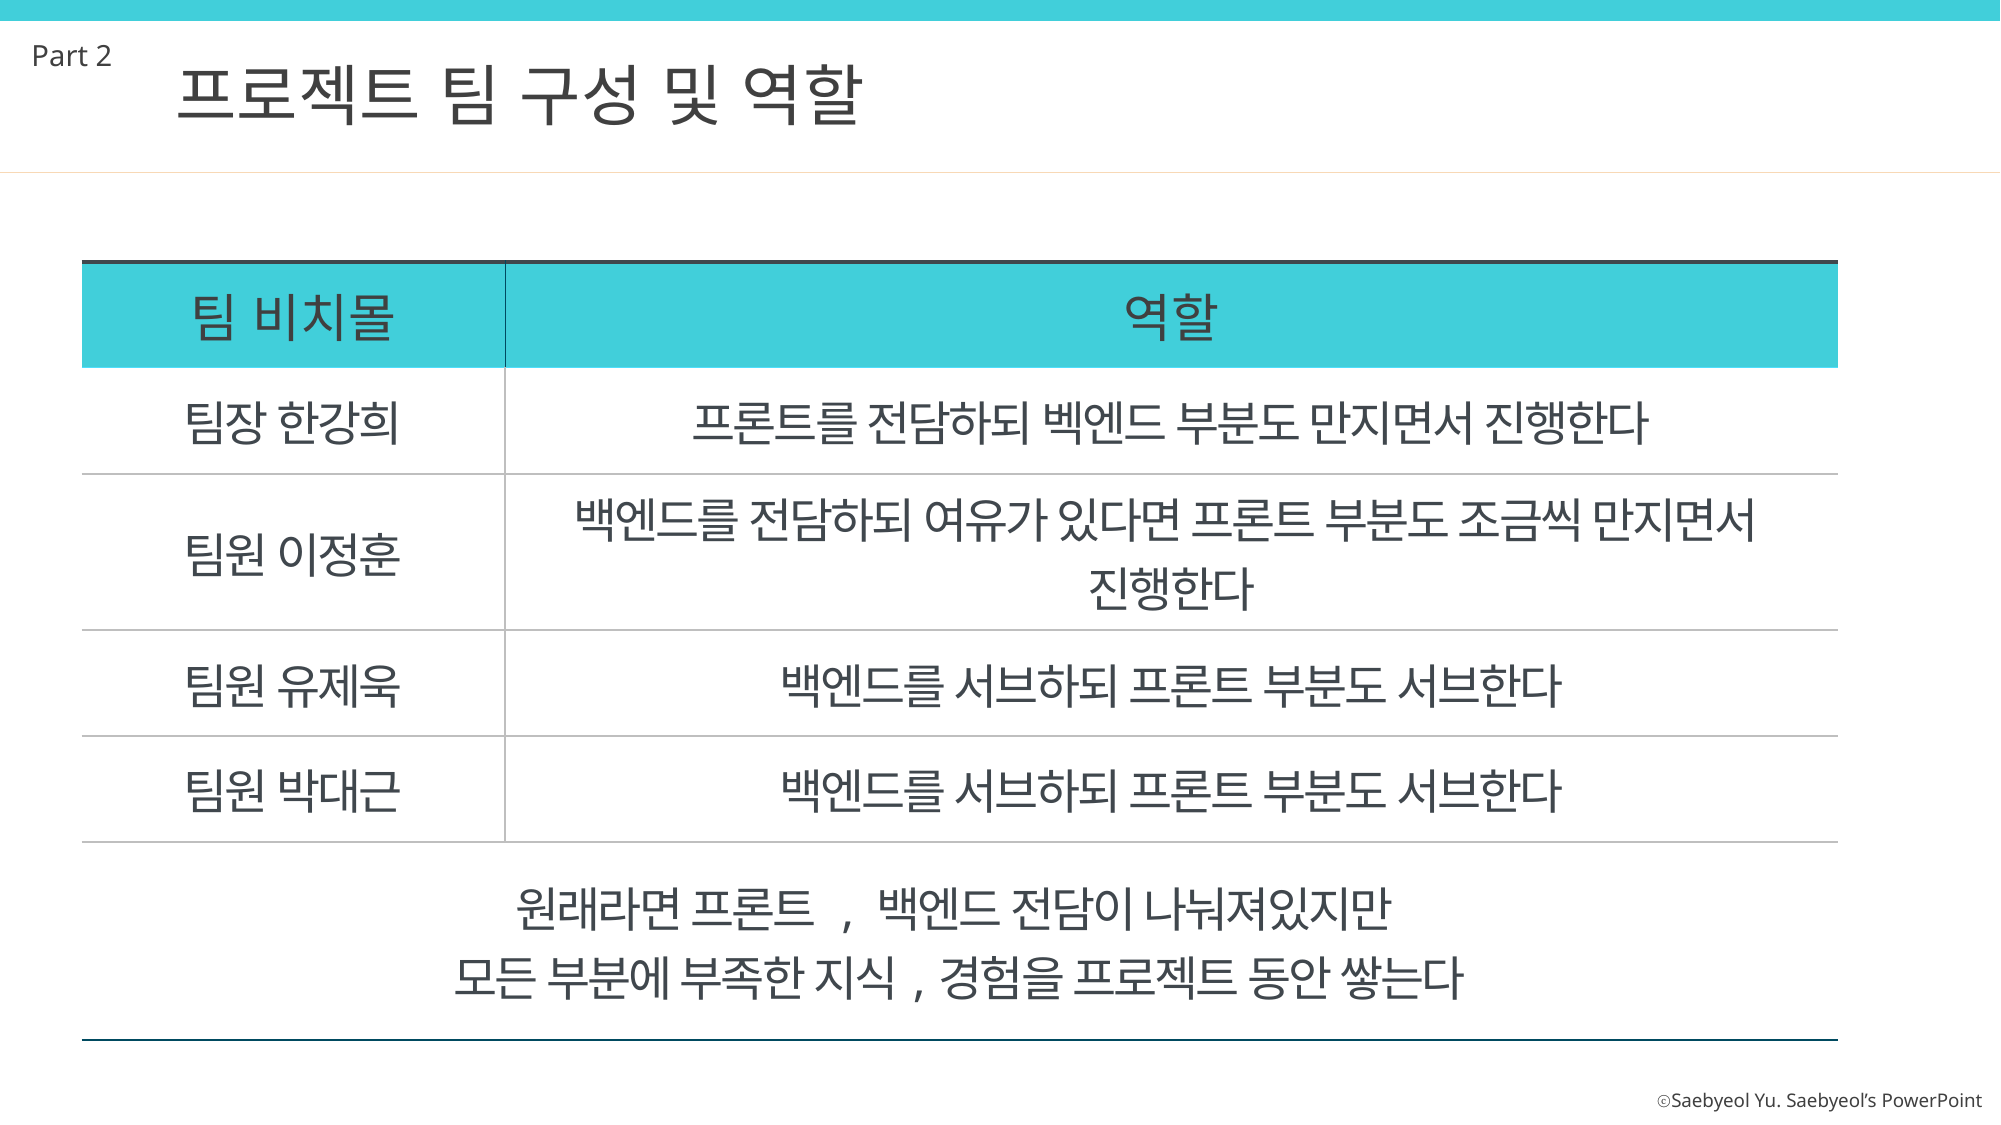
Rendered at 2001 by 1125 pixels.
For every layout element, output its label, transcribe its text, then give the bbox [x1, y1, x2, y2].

table_cell 프론트를 전담하되 벡엔드 부분도 만지면서 진행한다 [506, 368, 1838, 473]
table_cell 팀원 이정훈 [82, 475, 504, 629]
table_cell 백엔드를 서브하되 프론트 부분도 서브한다 [506, 737, 1838, 841]
table_cell 팀장 한강희 [82, 368, 504, 473]
table_cell 백엔드를 전담하되 여유가 있다면 프론트 부분도 조금씩 만지면서 진행한다 [506, 475, 1838, 629]
table_cell 팀원 유제욱 [82, 631, 504, 735]
table_header 팀 비치몰 [82, 264, 505, 367]
table_cell 원래라면 프론트 , 백엔드 전담이 나눠져있지만 모든 부분에 부족한 지식,경험을 프로젝트 동안 쌓는다 [82, 843, 1838, 1039]
table_cell 백엔드를 서브하되 프론트 부분도 서브한다 [506, 631, 1838, 735]
table_header 역할 [506, 264, 1838, 367]
text_box 프로젝트 팀 구성 및 역할 [160, 46, 881, 142]
text_box [0, 0, 2000, 22]
table_cell 팀원 박대근 [82, 737, 504, 841]
text_box Part 2 [16, 29, 300, 80]
